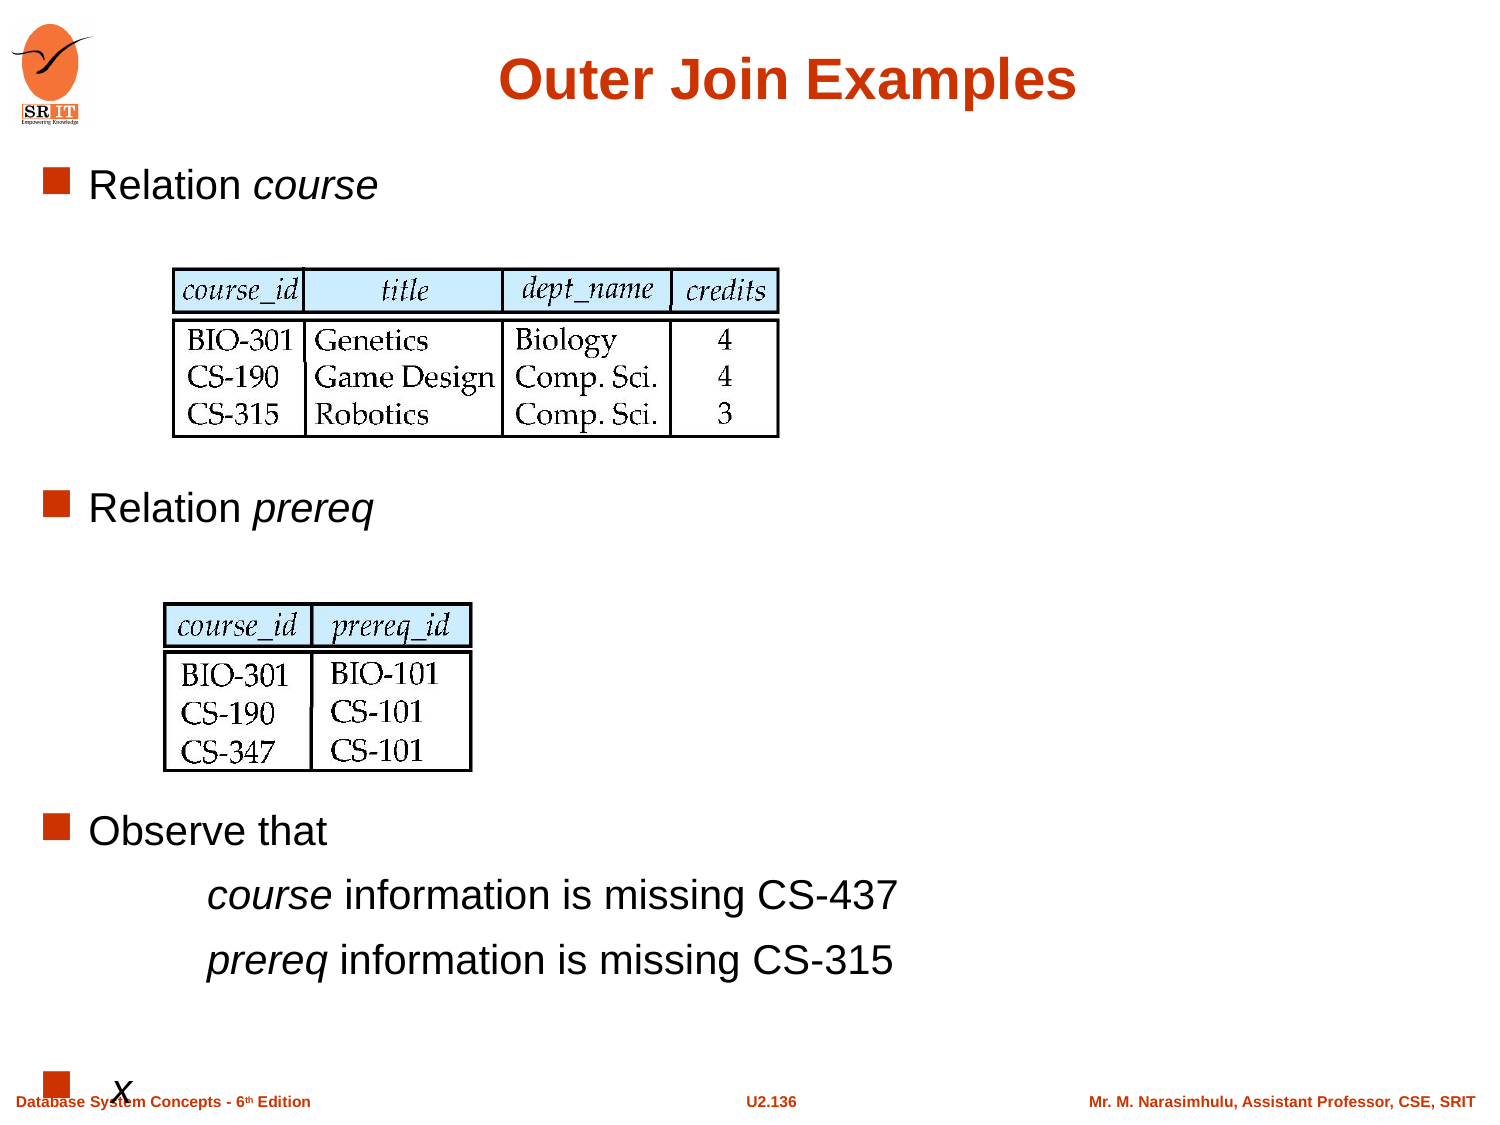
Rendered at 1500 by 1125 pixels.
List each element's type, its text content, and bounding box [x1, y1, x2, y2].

picture [158, 597, 476, 774]
list Relation course Relation prereq Observe that course information is missing CS-437 prereq information is missing CS-315 x [31, 149, 1451, 1047]
picture [11, 19, 93, 128]
title Outer Join Examples [125, 18, 1452, 120]
picture [168, 263, 784, 439]
